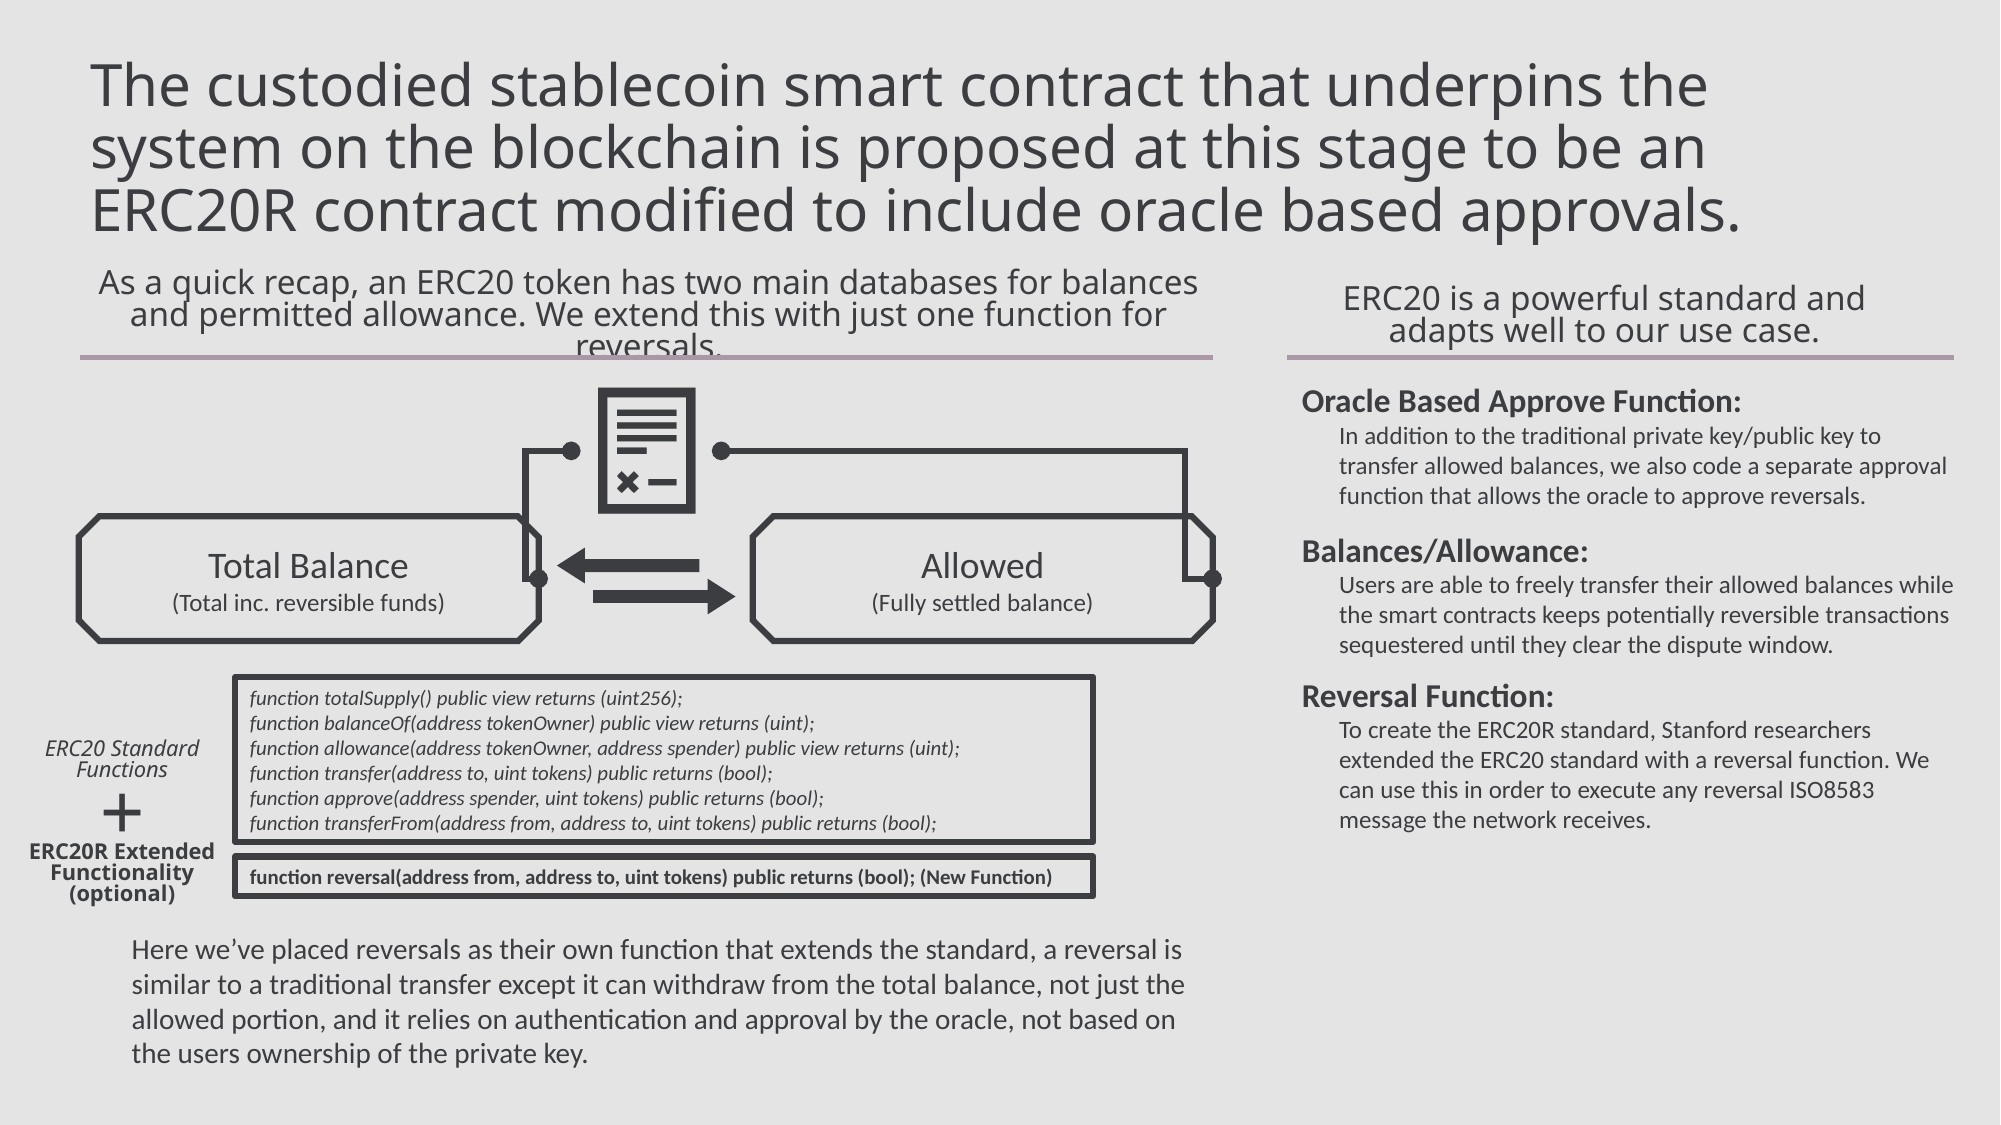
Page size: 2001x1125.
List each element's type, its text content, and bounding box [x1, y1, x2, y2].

text_box Total Balance (Total inc. reversible funds) [77, 515, 540, 643]
picture [571, 375, 722, 526]
text_box Oracle Based Approve Function: In addition to the traditional private key/public key to transfer allowed balances, we also code a separate approval function that allows the oracle to approve reversals. Balances/Allowance: Users are able to freely transfer their allowed balances while the smart contracts keeps potentially reversible transactions sequestered until they clear the dispute window. Reversal Function: To create the ERC20R standard, Stanford researchers extended the ERC20 standard with a reversal function. We can use this in order to execute any reversal ISO8583 message the network receives. [1286, 371, 1971, 997]
text_box ERC20 is a powerful standard and adapts well to our use case. [1292, 280, 1918, 354]
text_box ERC20R Extended Functionality (optional) [8, 838, 236, 910]
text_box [556, 547, 736, 615]
text_box ERC20 Standard Functions [8, 735, 236, 786]
picture [100, 790, 145, 835]
text_box As a quick recap, an ERC20 token has two main databases for balances and permitted allowance. We extend this with just one function for reversals. [74, 265, 1224, 369]
title The custodied stablecoin smart contract that underpins the system on the blockchain is proposed at this stage to be an ERC20R contract modified to include oracle based approvals. [75, 41, 1930, 259]
text_box Here we’ve placed reversals as their own function that extends the standard, a reversal is similar to a traditional transfer except it can withdraw from the total balance, not just the allowed portion, and it relies on authentication and approval by the oracle, not based on the users ownership of the private key. [79, 922, 1213, 1078]
text_box function reversal(address from, address to, uint tokens) public returns (bool); (New Function) [236, 856, 1094, 897]
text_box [819, 352, 885, 615]
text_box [407, 352, 473, 615]
text_box function totalSupply() public view returns (uint256); function balanceOf(address tokenOwner) public view returns (uint); function allowance(address tokenOwner, address spender) public view returns (uint); function transfer(address to, uint tokens) public returns (bool); function approve(address spender, uint tokens) public returns (bool); function transferFrom(address from, address to, uint tokens) public returns (bool); [235, 677, 1094, 842]
text_box Allowed (Fully settled balance) [751, 515, 1214, 643]
